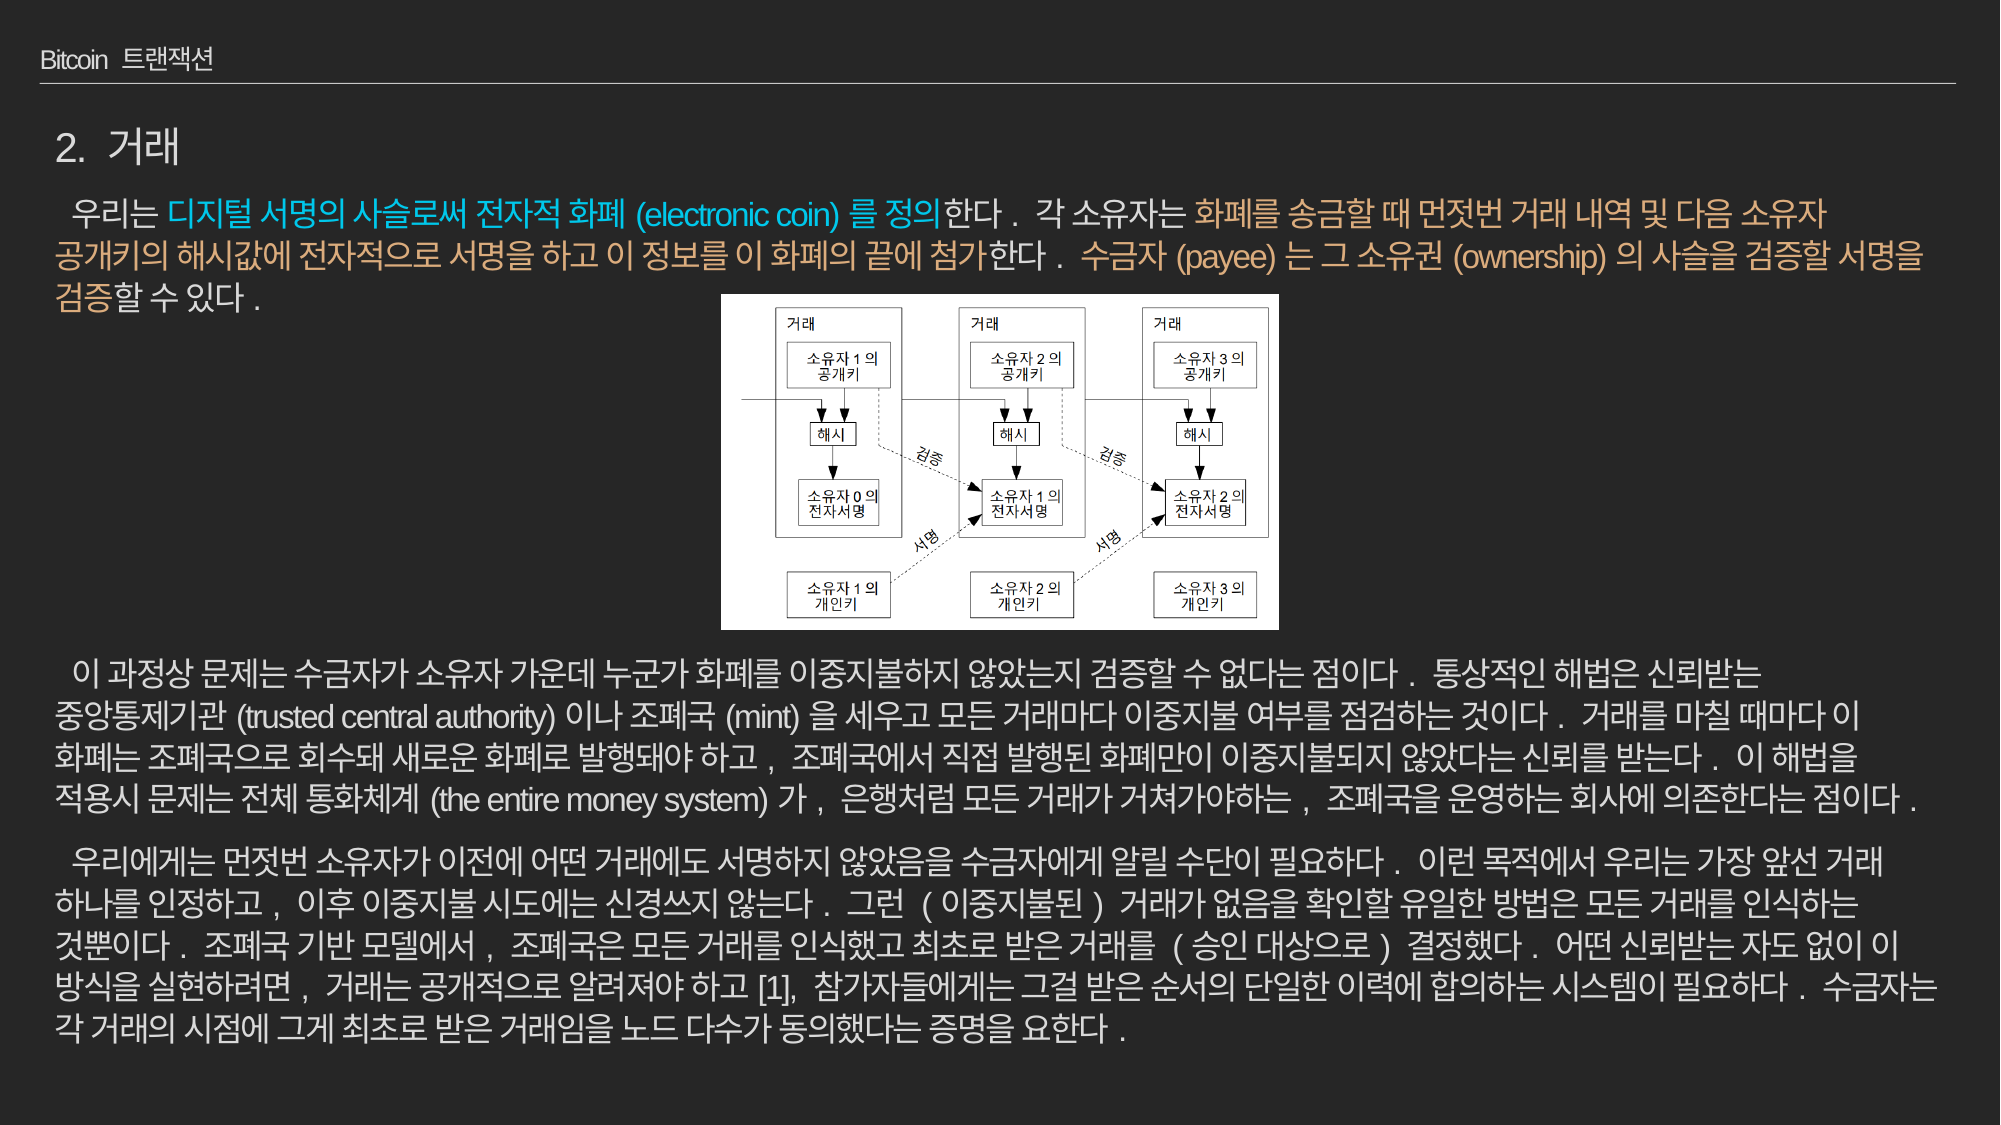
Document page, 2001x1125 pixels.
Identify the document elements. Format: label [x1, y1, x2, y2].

list [39, 110, 1957, 1100]
picture [721, 294, 1279, 630]
title [39, 31, 1961, 84]
